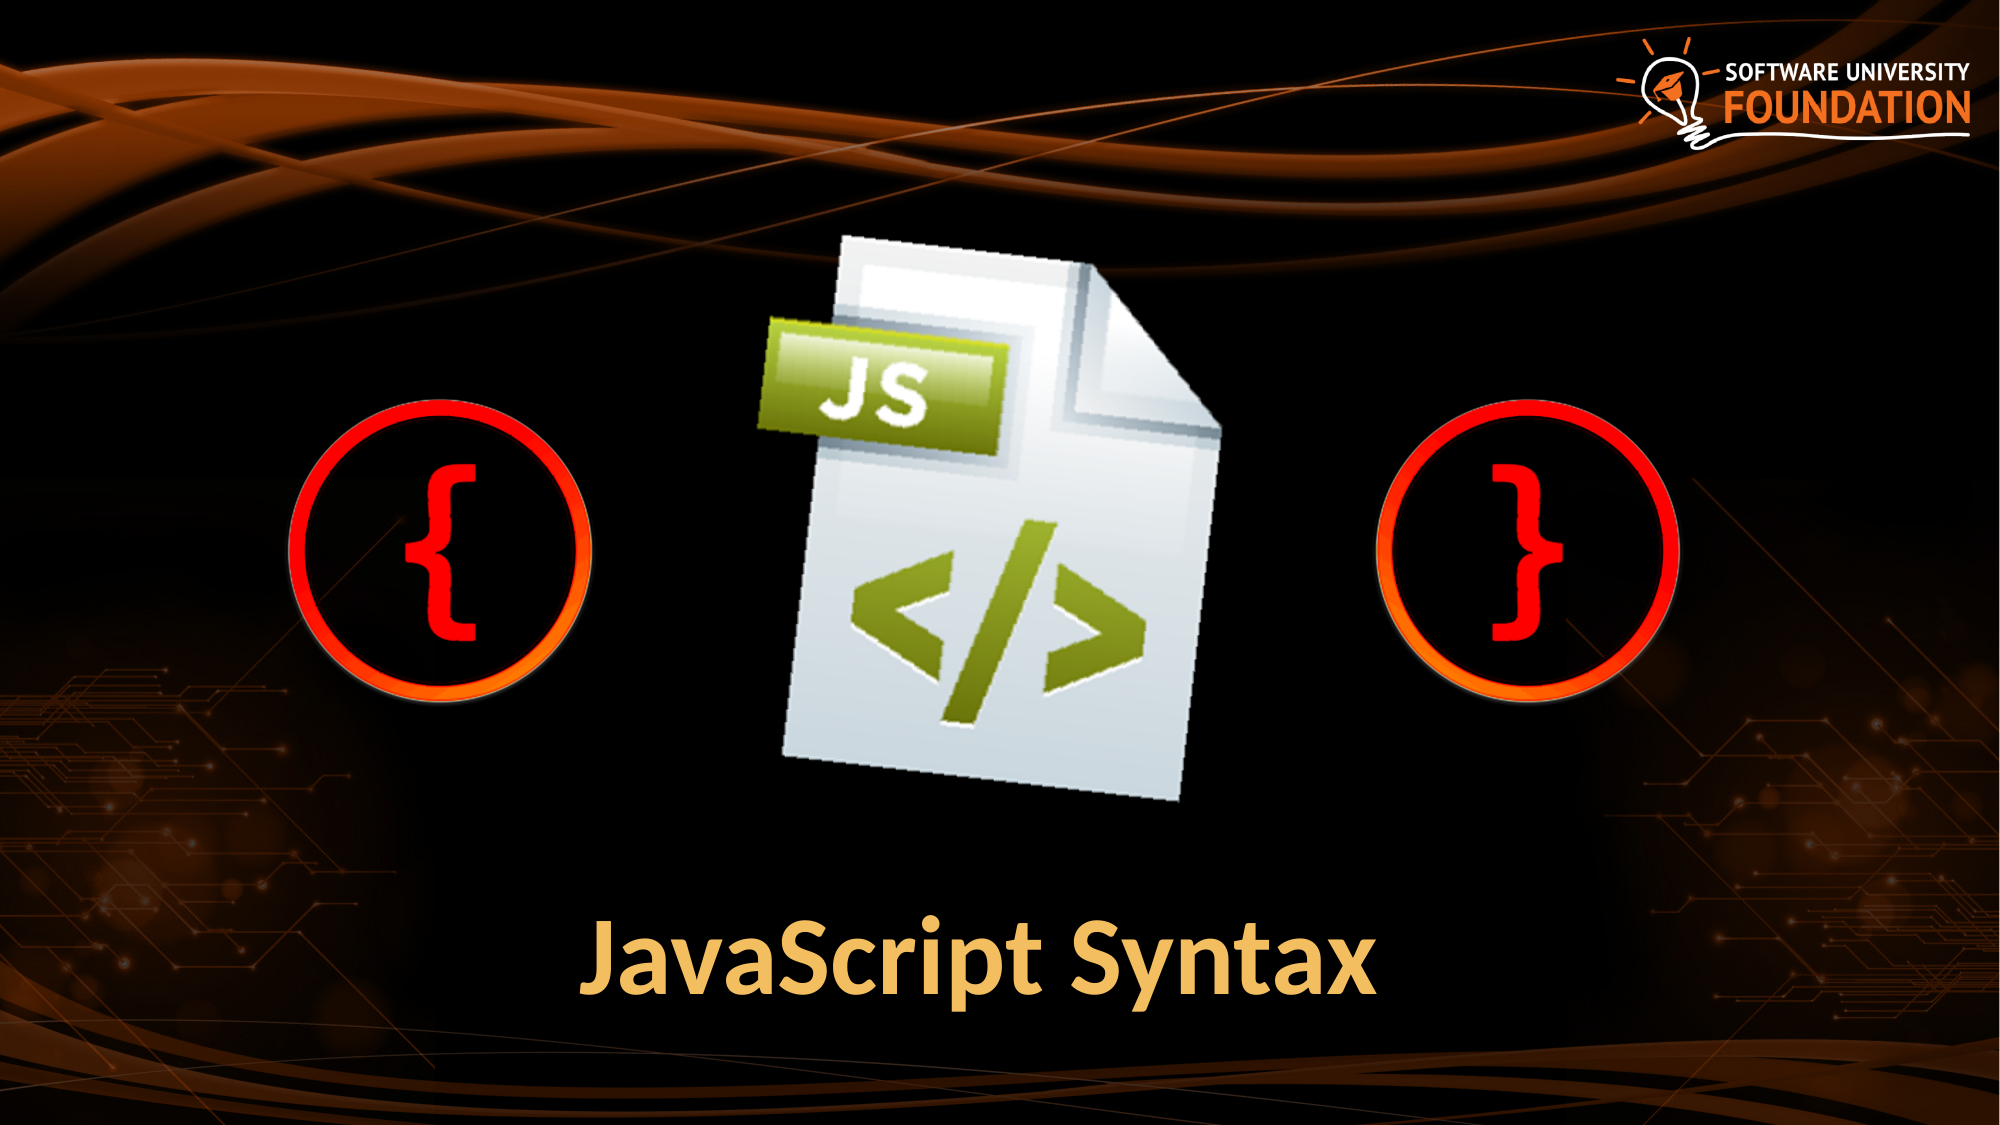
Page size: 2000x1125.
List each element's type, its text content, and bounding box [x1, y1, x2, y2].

picture [0, 0, 2000, 1125]
title JavaScript Syntax [245, 890, 1713, 1025]
